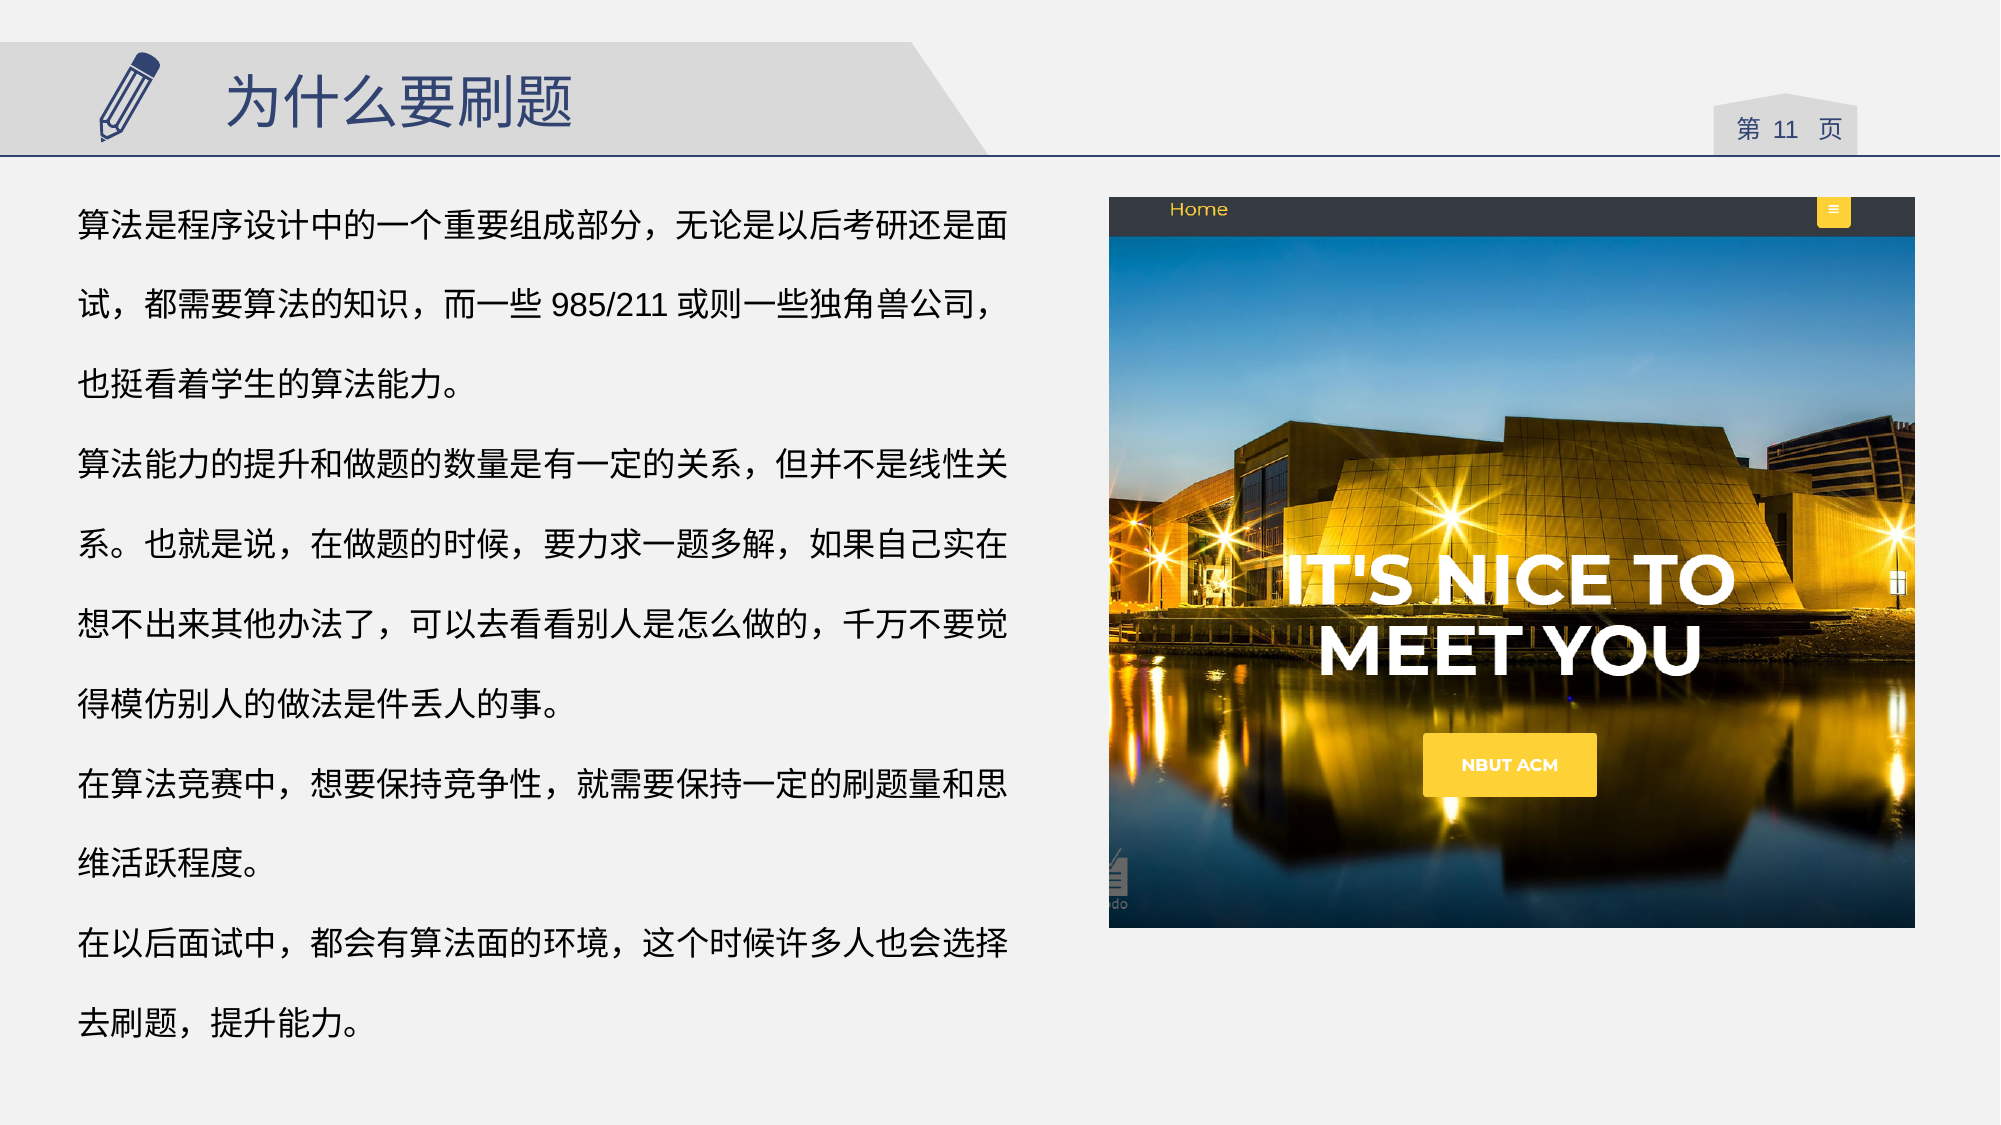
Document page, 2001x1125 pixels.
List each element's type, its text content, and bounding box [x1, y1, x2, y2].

text_box 算法是程序设计中的一个重要组成部分，无论是以后考研还是面试，都需要算法的知识，而一些985/211或则一些独角兽公司，也挺看着学生的算法能力。 算法能力的提升和做题的数量是有一定的关系，但并不是线性关系。也就是说，在做题的时候，要力求一题多解，如果自己实在想不出来其他办法了，可以去看看别人是怎么做的，千万不要觉得模仿别人的做法是件丢人的事。 在算法竞赛中，想要保持竞争性，就需要保持一定的刷题量和思维活跃程度。 在以后面试中，都会有算法面的环境，这个时候许多人也会选择去刷题，提升能力。 [62, 156, 1029, 1050]
text_box 为什么要刷题 [209, 57, 589, 143]
picture [1109, 197, 1915, 237]
picture [1109, 240, 1915, 928]
